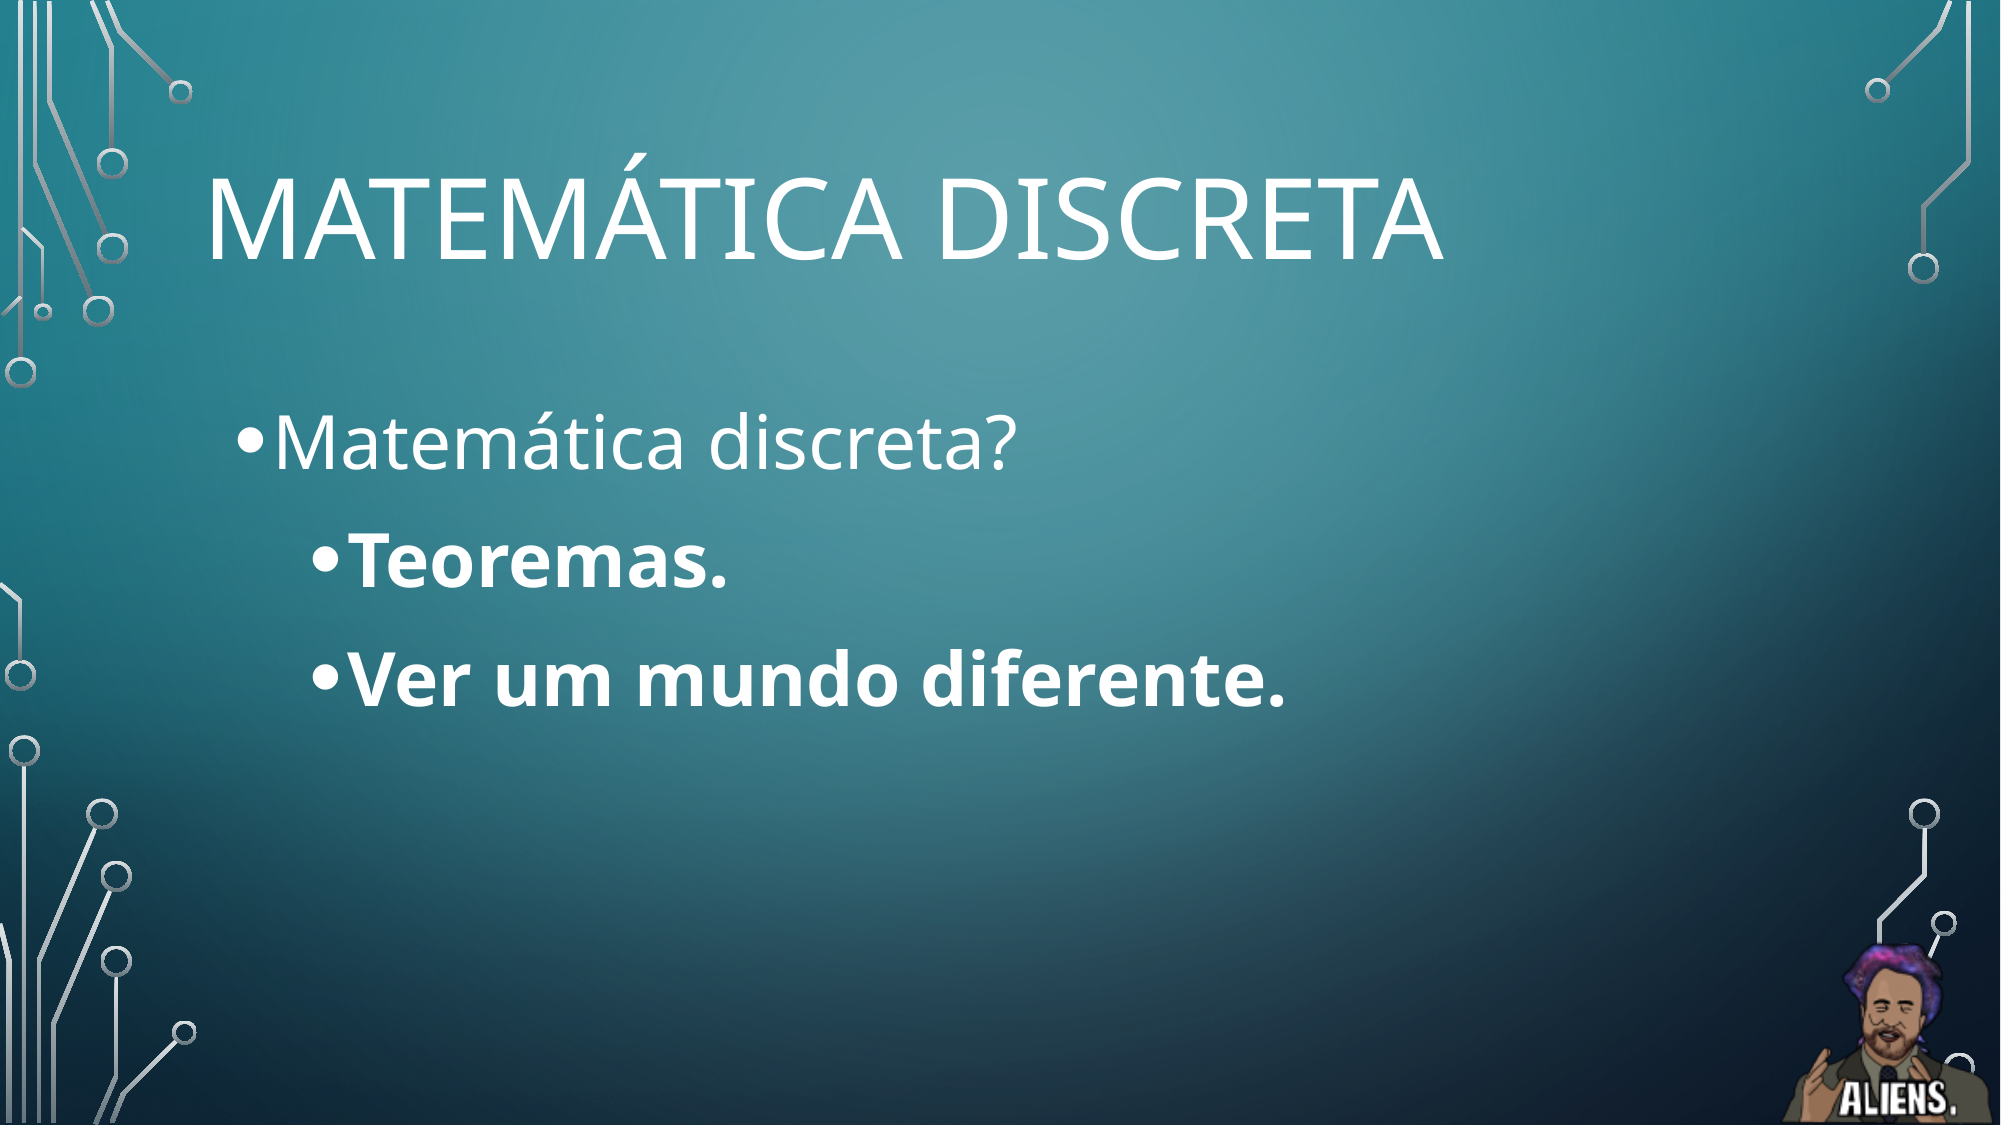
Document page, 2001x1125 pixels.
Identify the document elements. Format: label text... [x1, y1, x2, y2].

list Matemática discreta? Teoremas. Ver um mundo diferente. [219, 369, 1845, 950]
picture [1744, 884, 2000, 1125]
title Matemática discreta [187, 101, 1813, 344]
